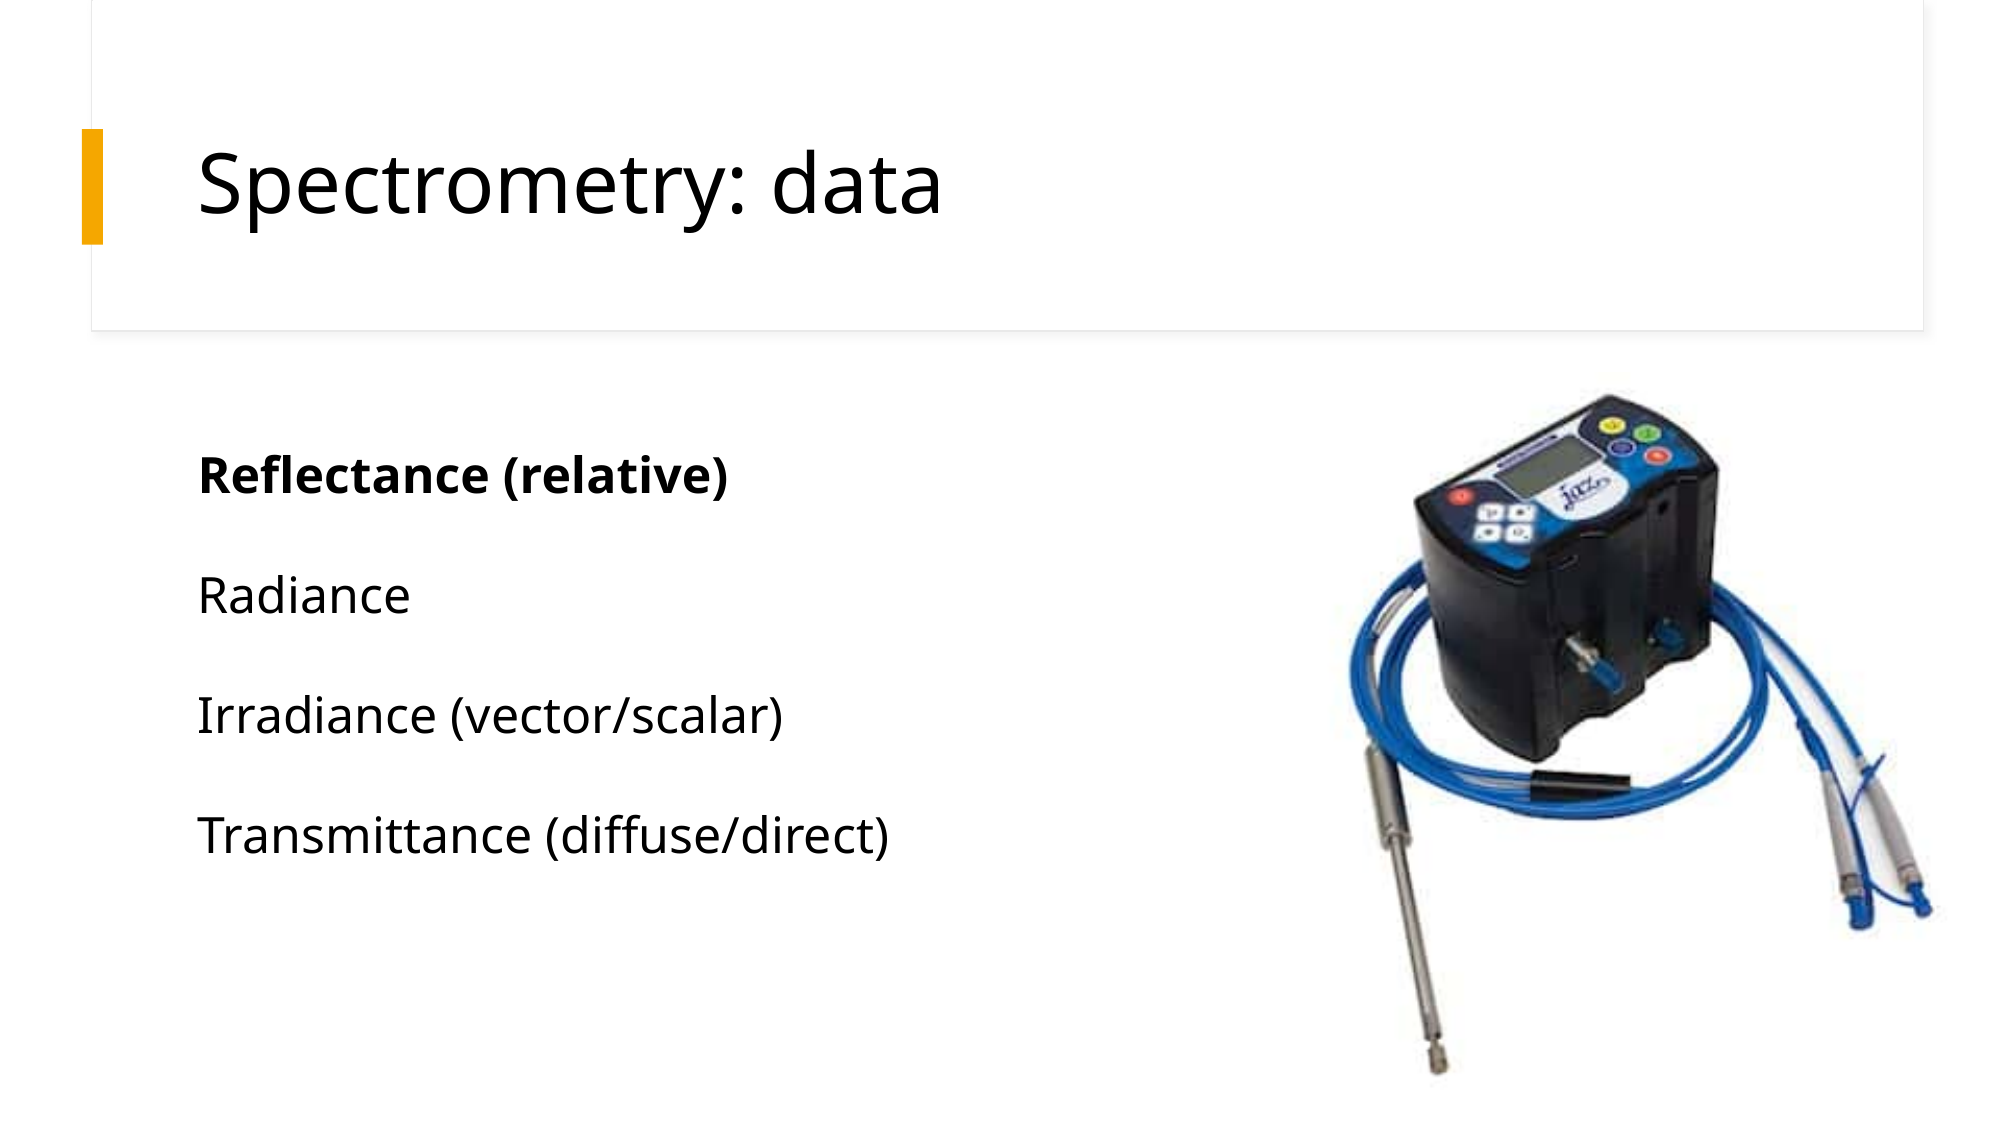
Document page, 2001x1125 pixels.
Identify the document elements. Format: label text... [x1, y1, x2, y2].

title Spectrometry: data [183, 90, 1851, 284]
picture [1264, 372, 1985, 1094]
text_box Reflectance (relative) Radiance Irradiance (vector/scalar) Transmittance (diffuse/direct) [183, 376, 1264, 932]
